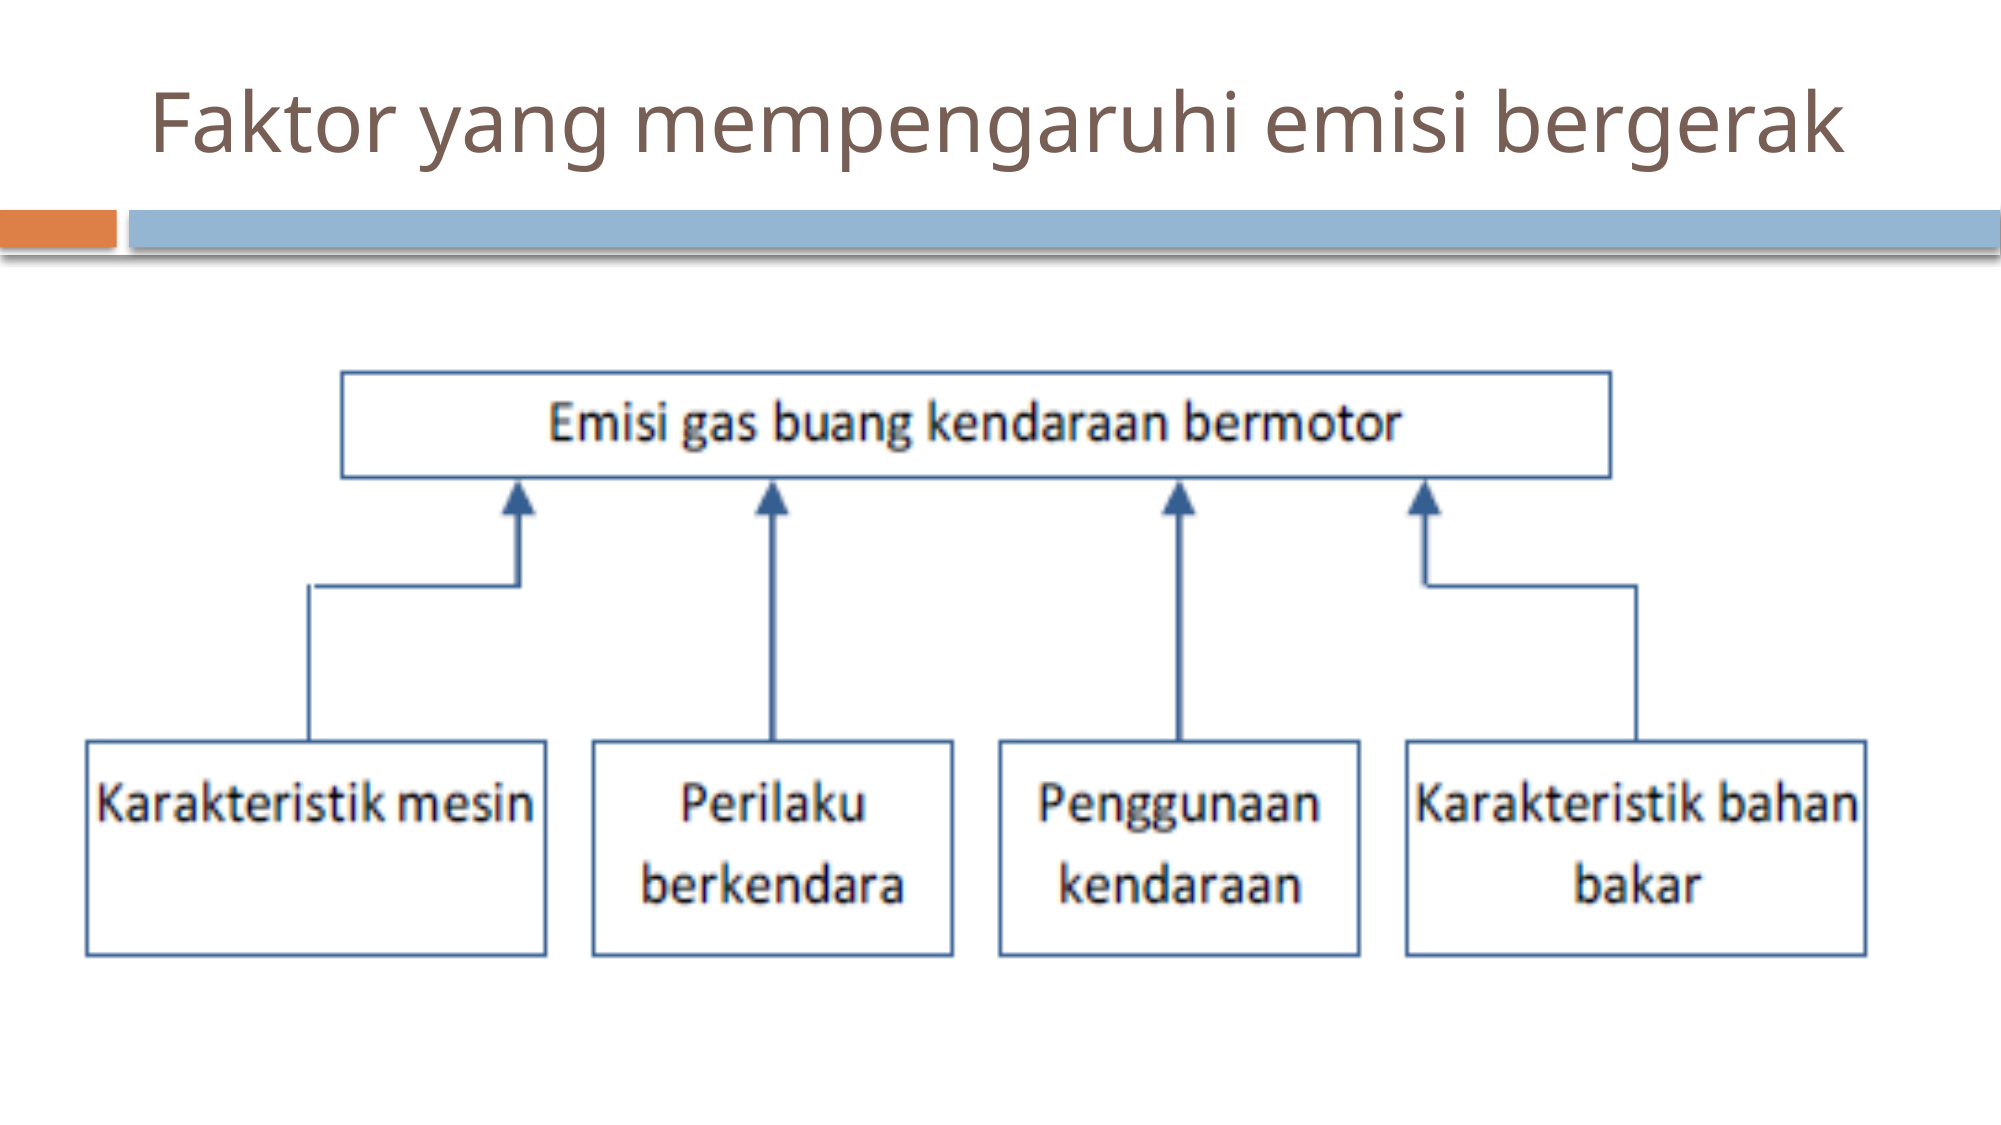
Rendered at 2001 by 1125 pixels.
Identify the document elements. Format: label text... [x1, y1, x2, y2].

title Faktor yang mempengaruhi emisi bergerak [133, 37, 1918, 200]
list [68, 309, 1913, 1013]
